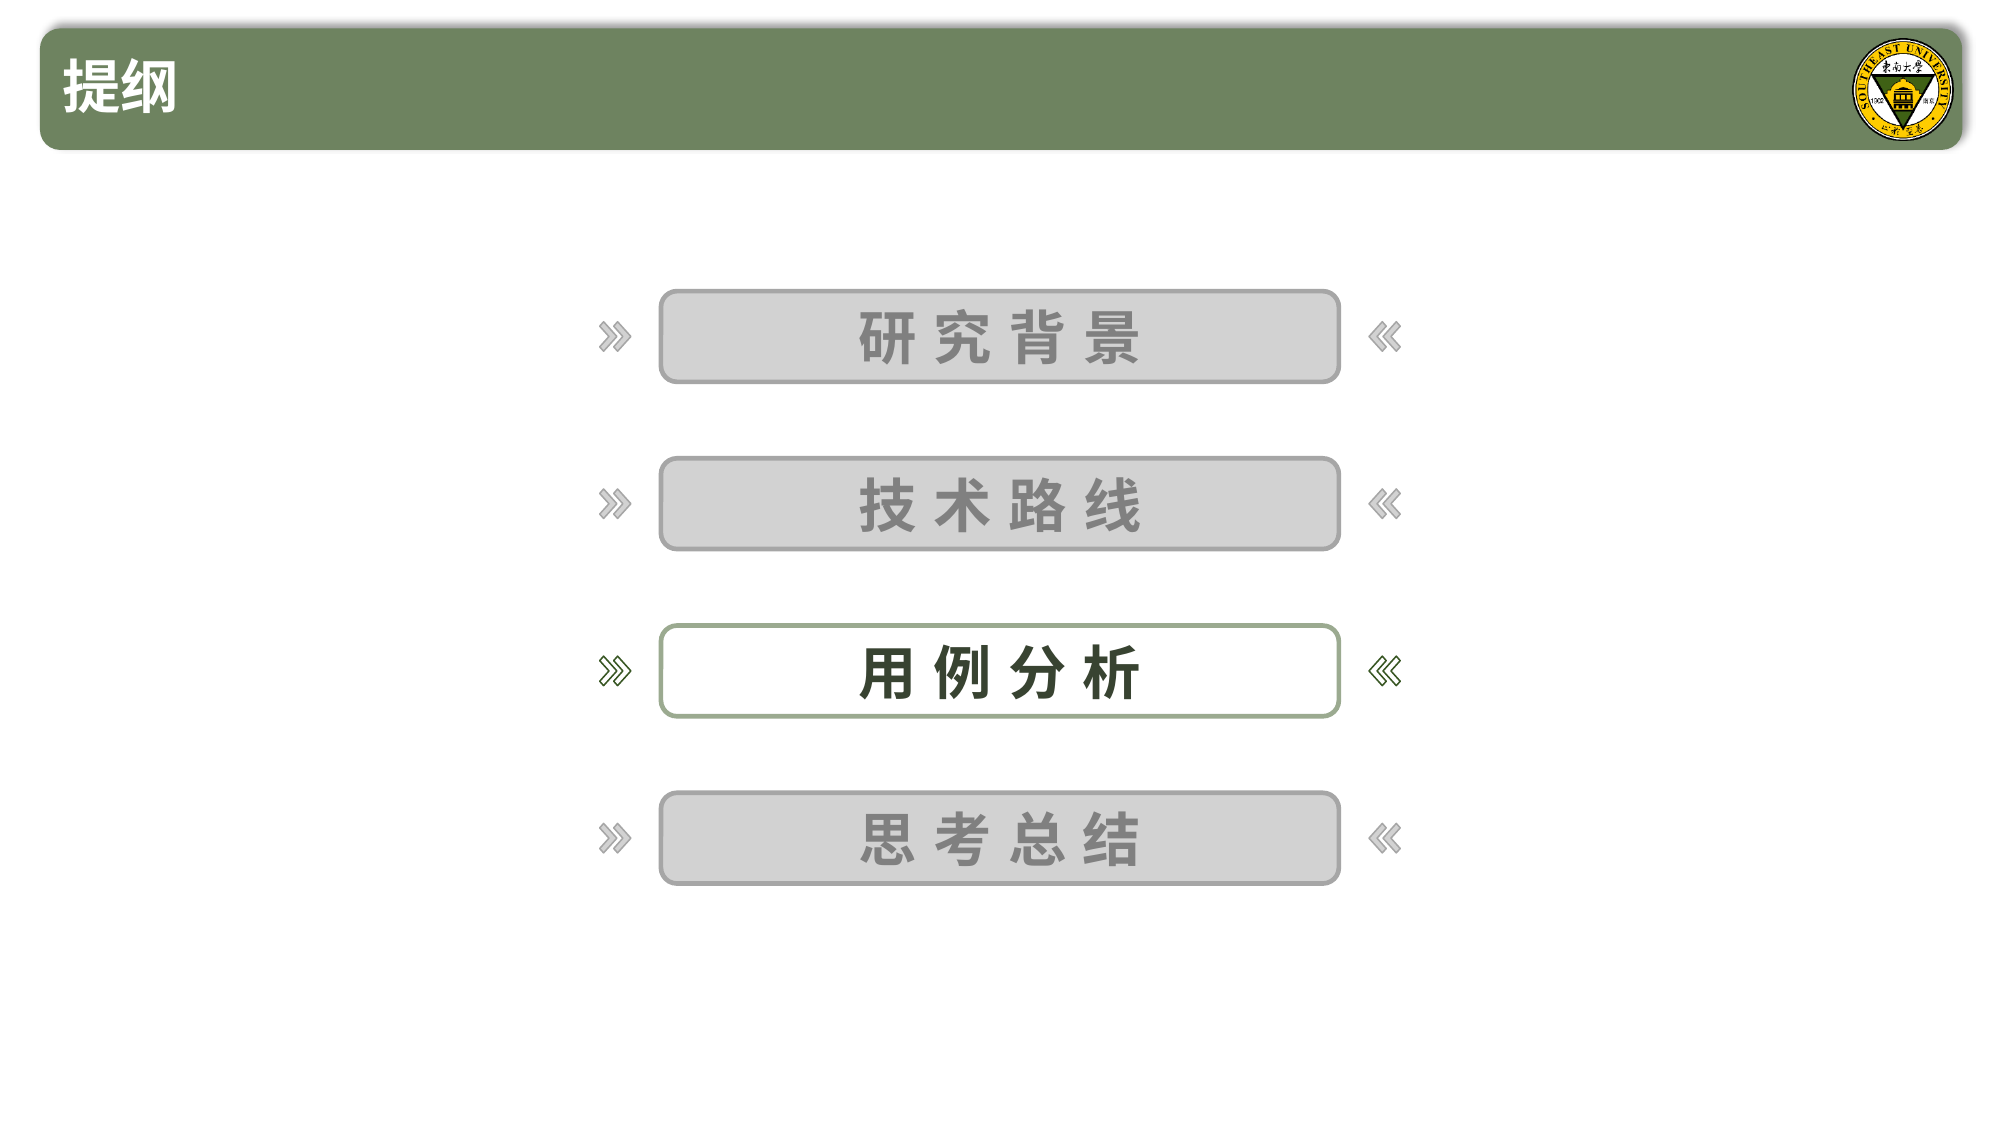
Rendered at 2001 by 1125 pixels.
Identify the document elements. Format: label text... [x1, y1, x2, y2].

picture [1852, 38, 1954, 141]
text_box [599, 291, 1401, 884]
list 提纲 [47, 42, 1709, 136]
